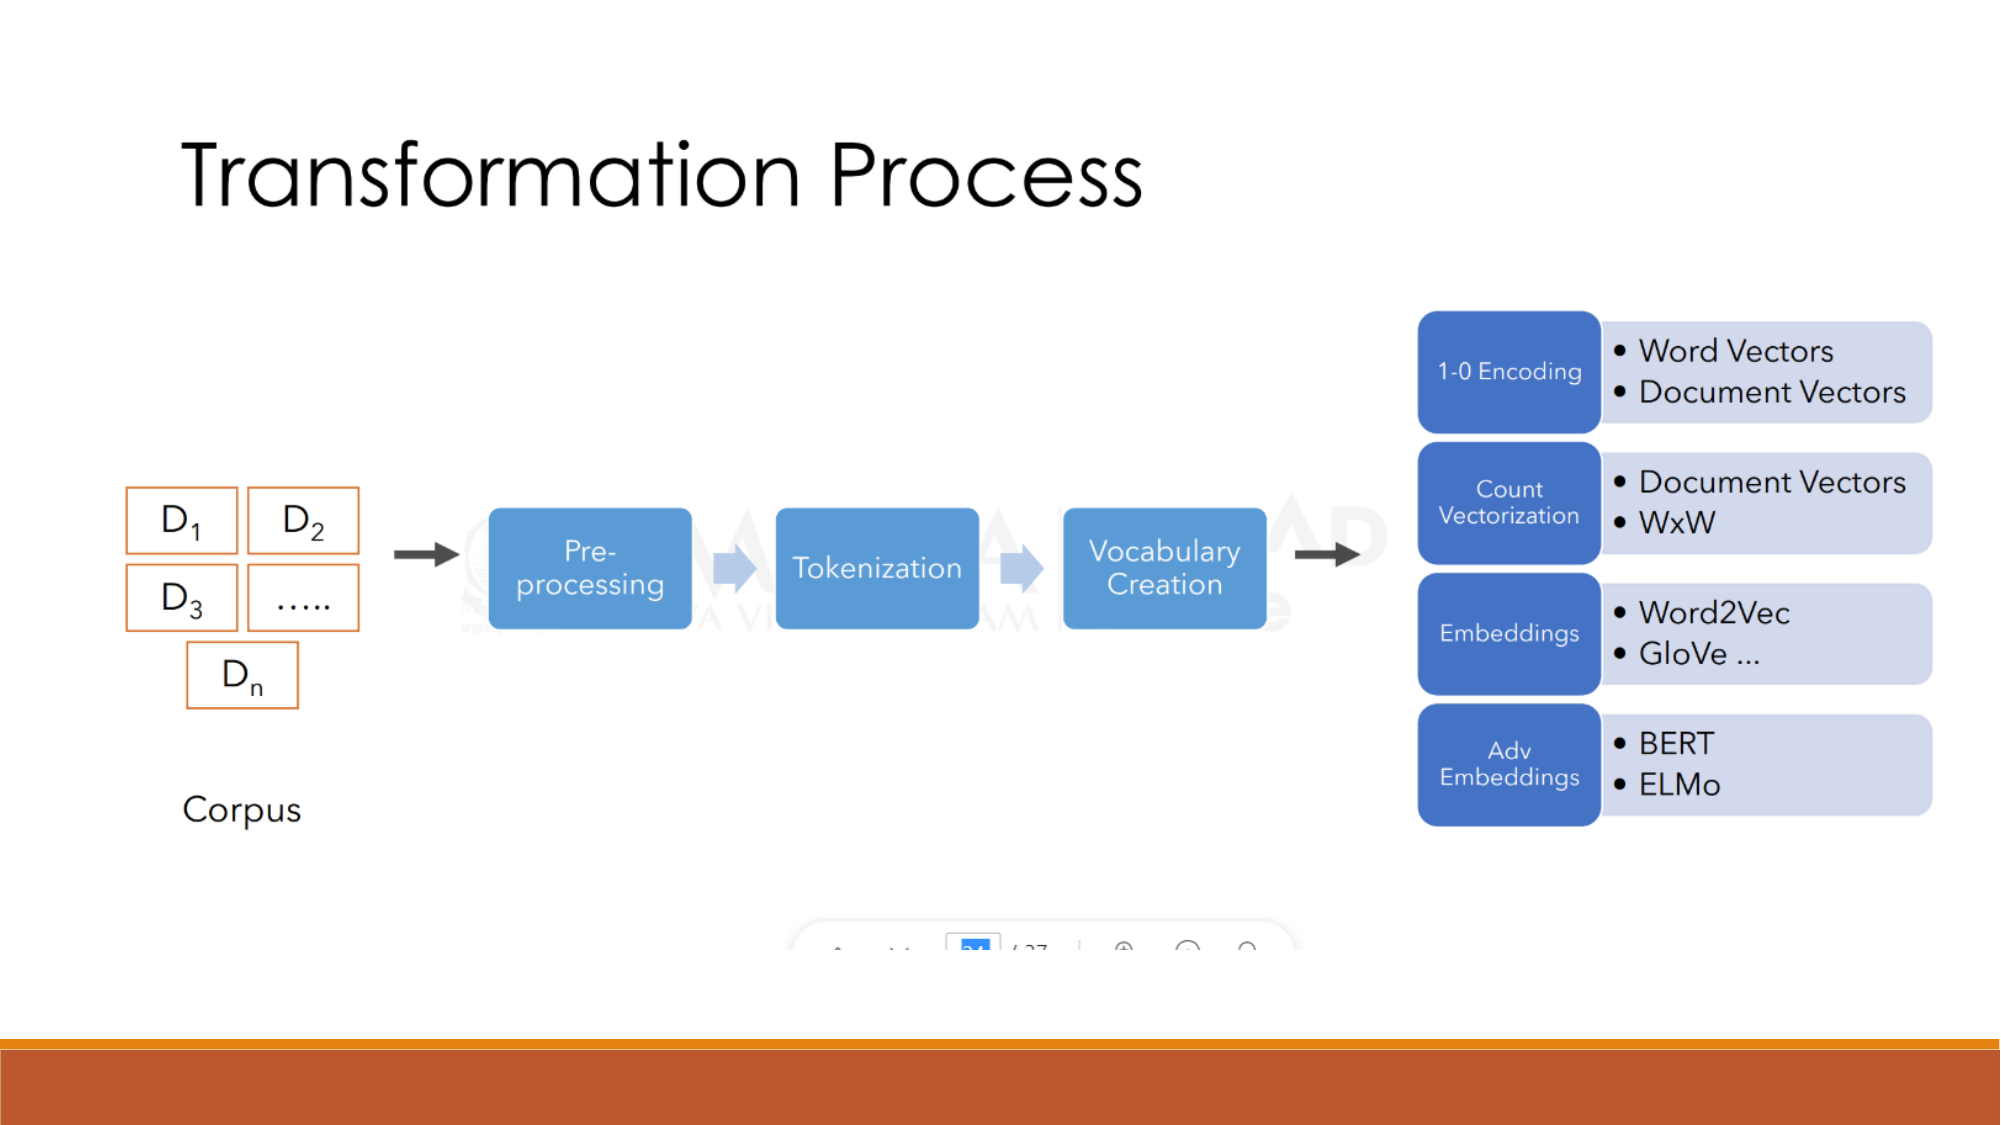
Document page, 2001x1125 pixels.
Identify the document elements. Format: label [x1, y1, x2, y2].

picture [118, 117, 1941, 951]
